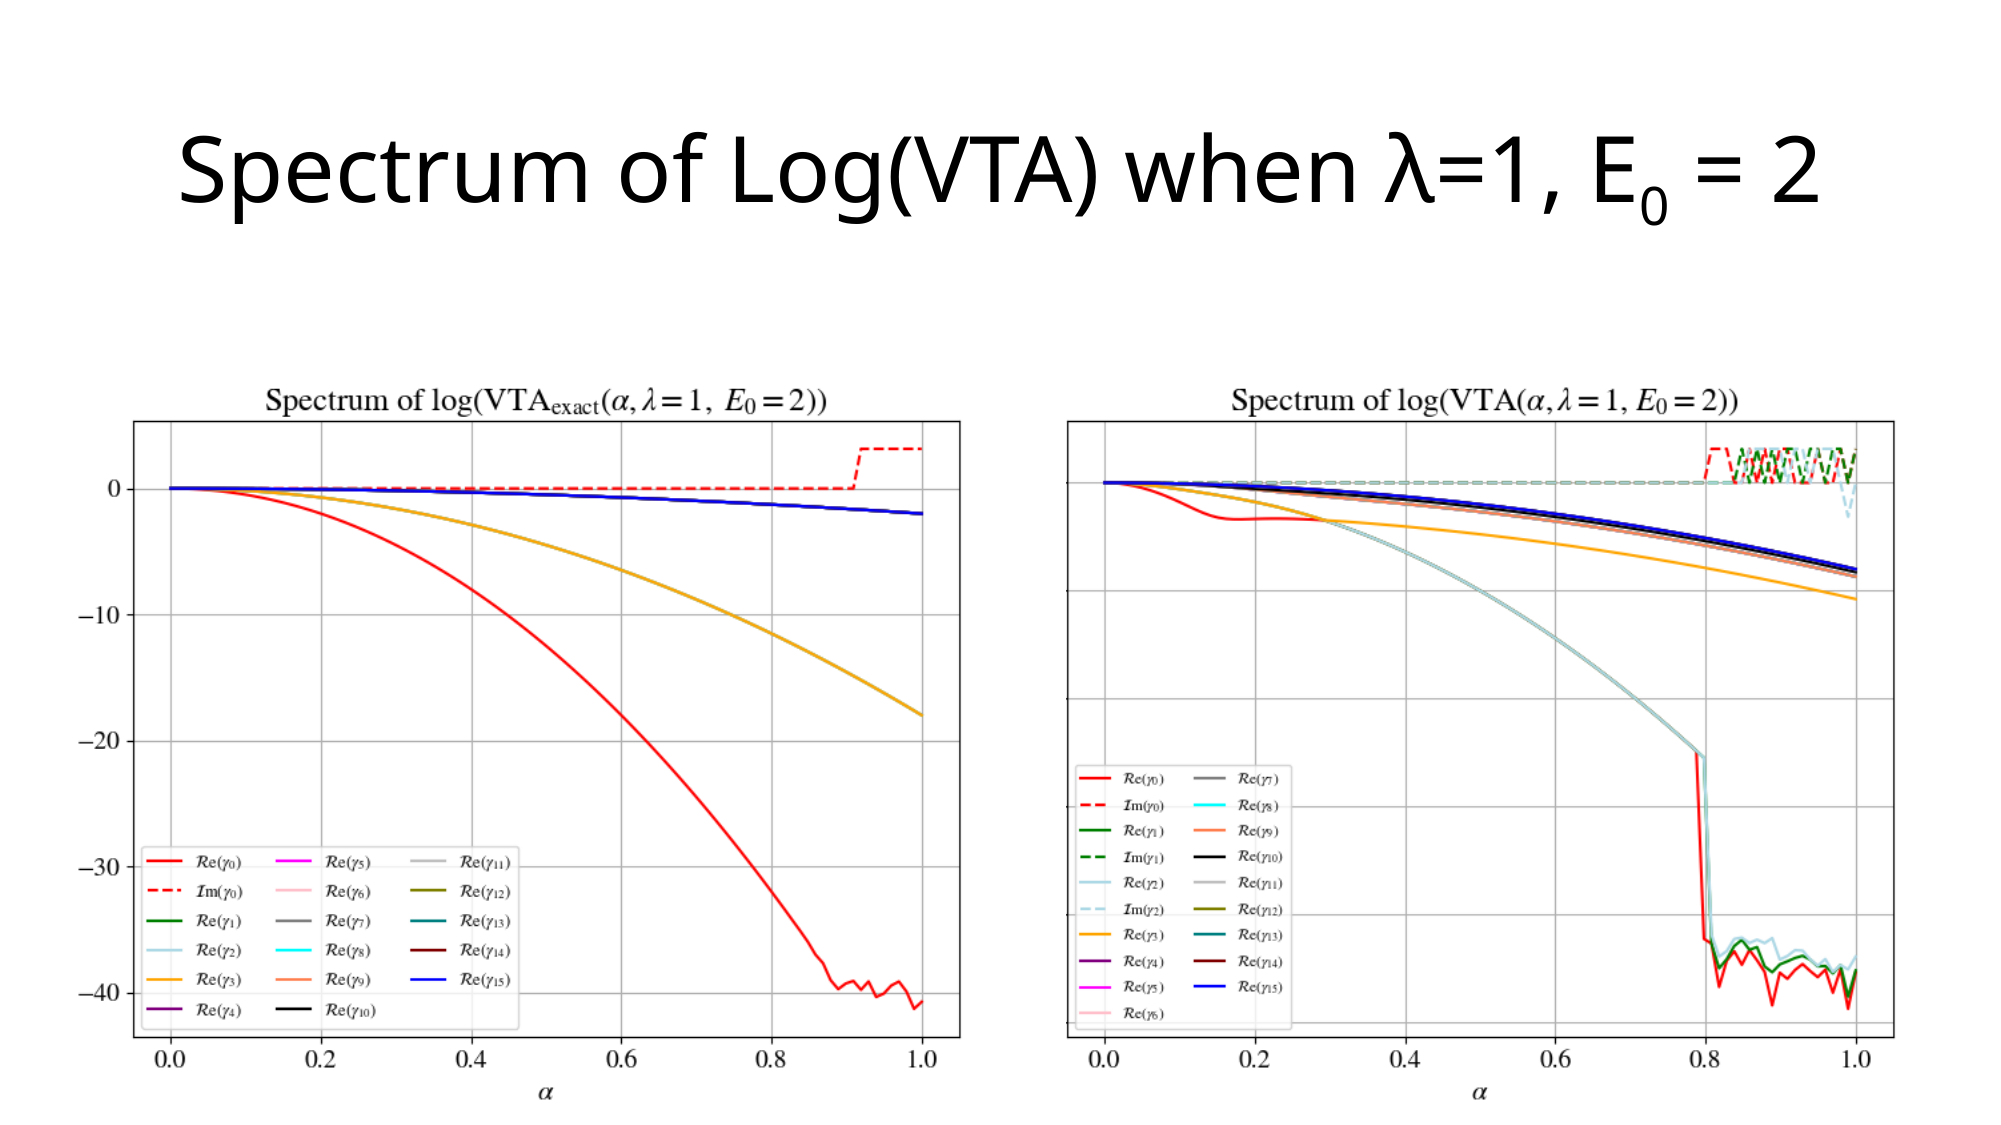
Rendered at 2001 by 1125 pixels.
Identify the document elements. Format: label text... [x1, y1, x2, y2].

picture [0, 325, 1066, 1125]
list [1066, 325, 2000, 1125]
title Spectrum of Log(VTA) when λ=1, E0 = 2 [137, 59, 1863, 278]
